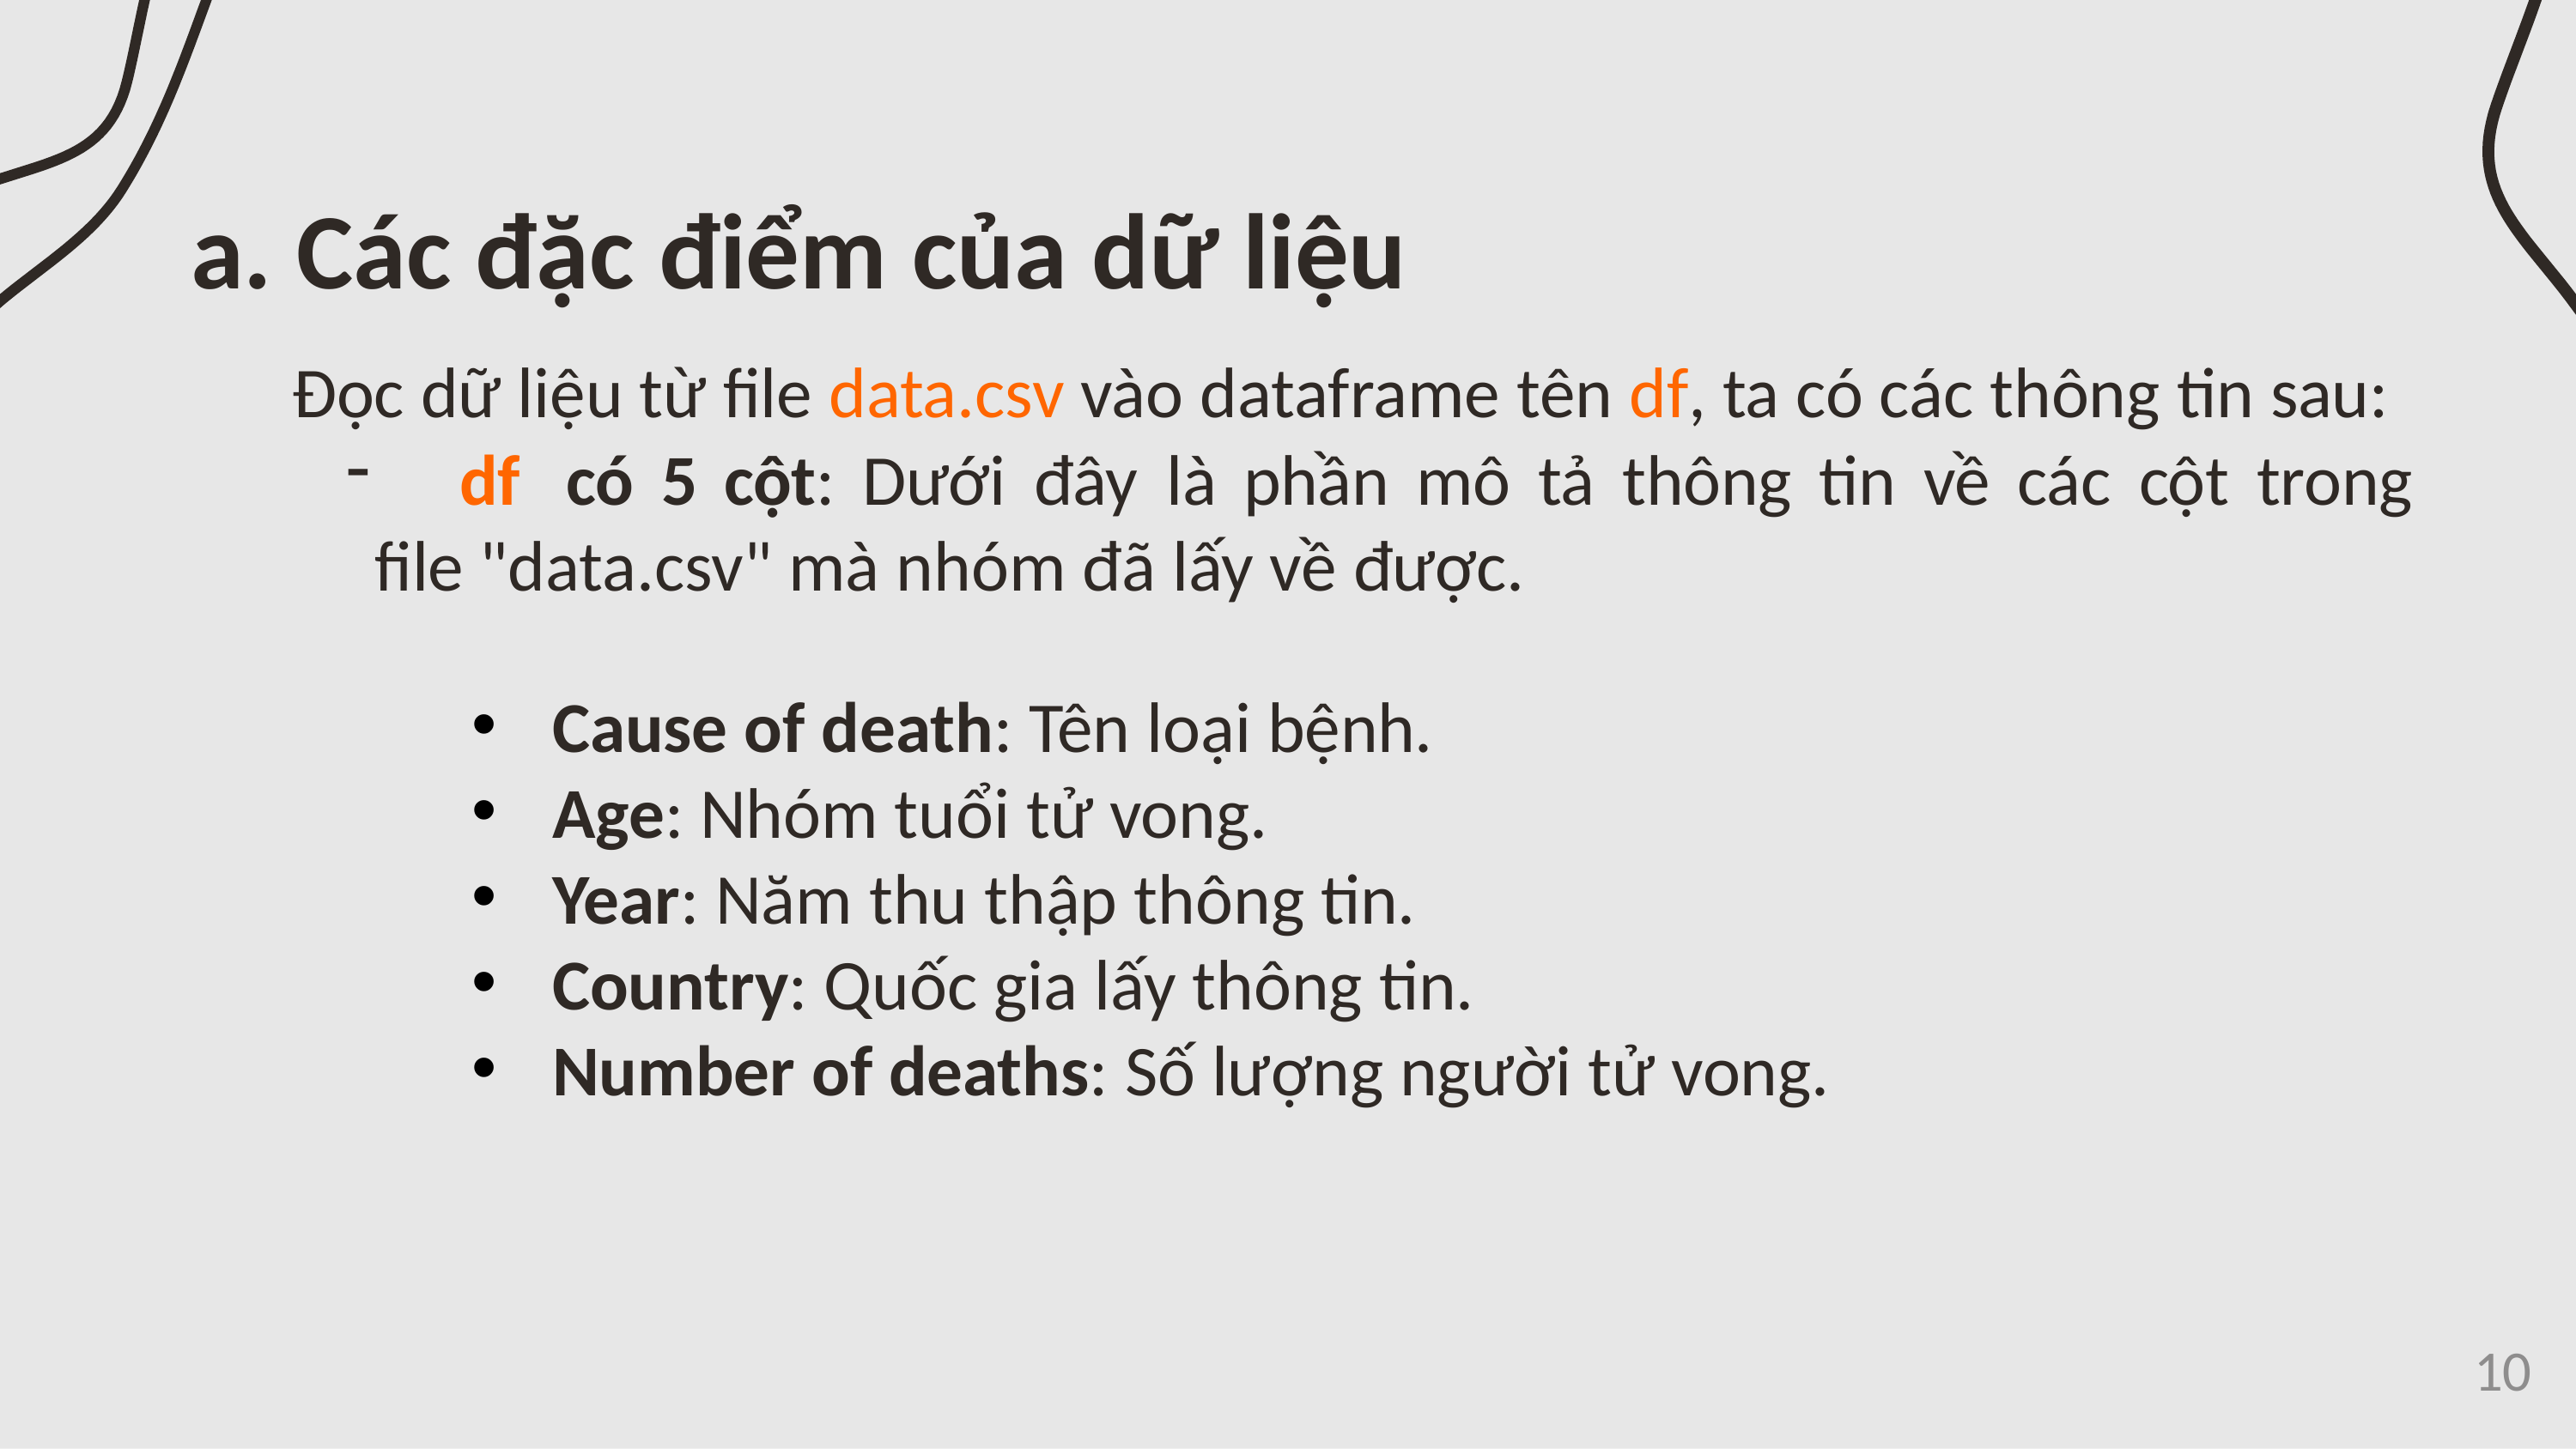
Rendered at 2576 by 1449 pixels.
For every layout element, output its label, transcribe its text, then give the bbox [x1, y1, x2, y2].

title a. Các đặc điểm của dữ liệu [188, 179, 1411, 424]
slide_number 10 [2468, 1346, 2540, 1449]
text_box Đọc dữ liệu từ file data.csv vào dataframe tên df, ta có các thông tin sau: df có 5 cột: Dưới đây là phần mô tả thông tin về các cột trong file "data.csv" mà nhóm đã lấy về được. Cause of death: Tên loại bệnh. Age: Nhóm tuổi tử vong. Year: Năm thu thập thông tin. Country: Quốc gia lấy thông tin. Number of deaths: Số lượng người tử vong. [290, 344, 2449, 1110]
